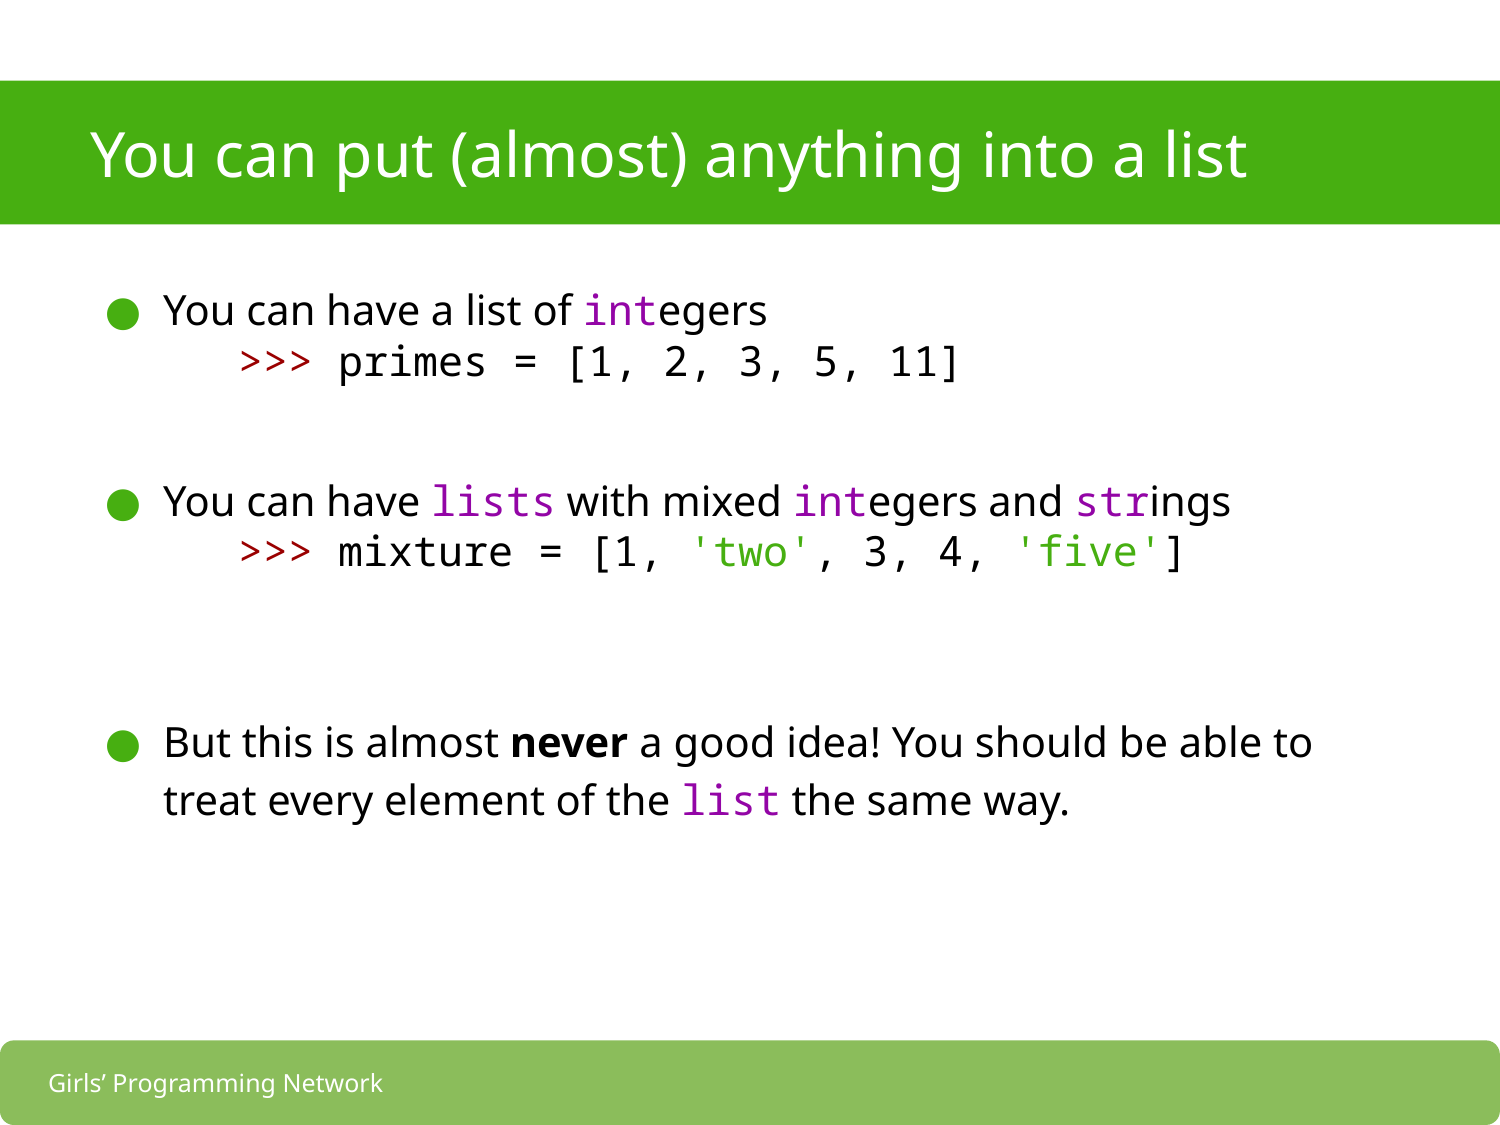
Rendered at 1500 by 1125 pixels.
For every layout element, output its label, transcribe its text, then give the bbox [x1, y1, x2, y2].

list You can have a list of integers >>> primes = [1, 2, 3, 5, 11] You can have lists with mixed integers and strings >>> mixture = [1, 'two', 3, 4, 'five'] But this is almost never a good idea! You should be able to treat every element of the list the same way. [73, 261, 1423, 1008]
title You can put (almost) anything into a list [75, 80, 1425, 225]
